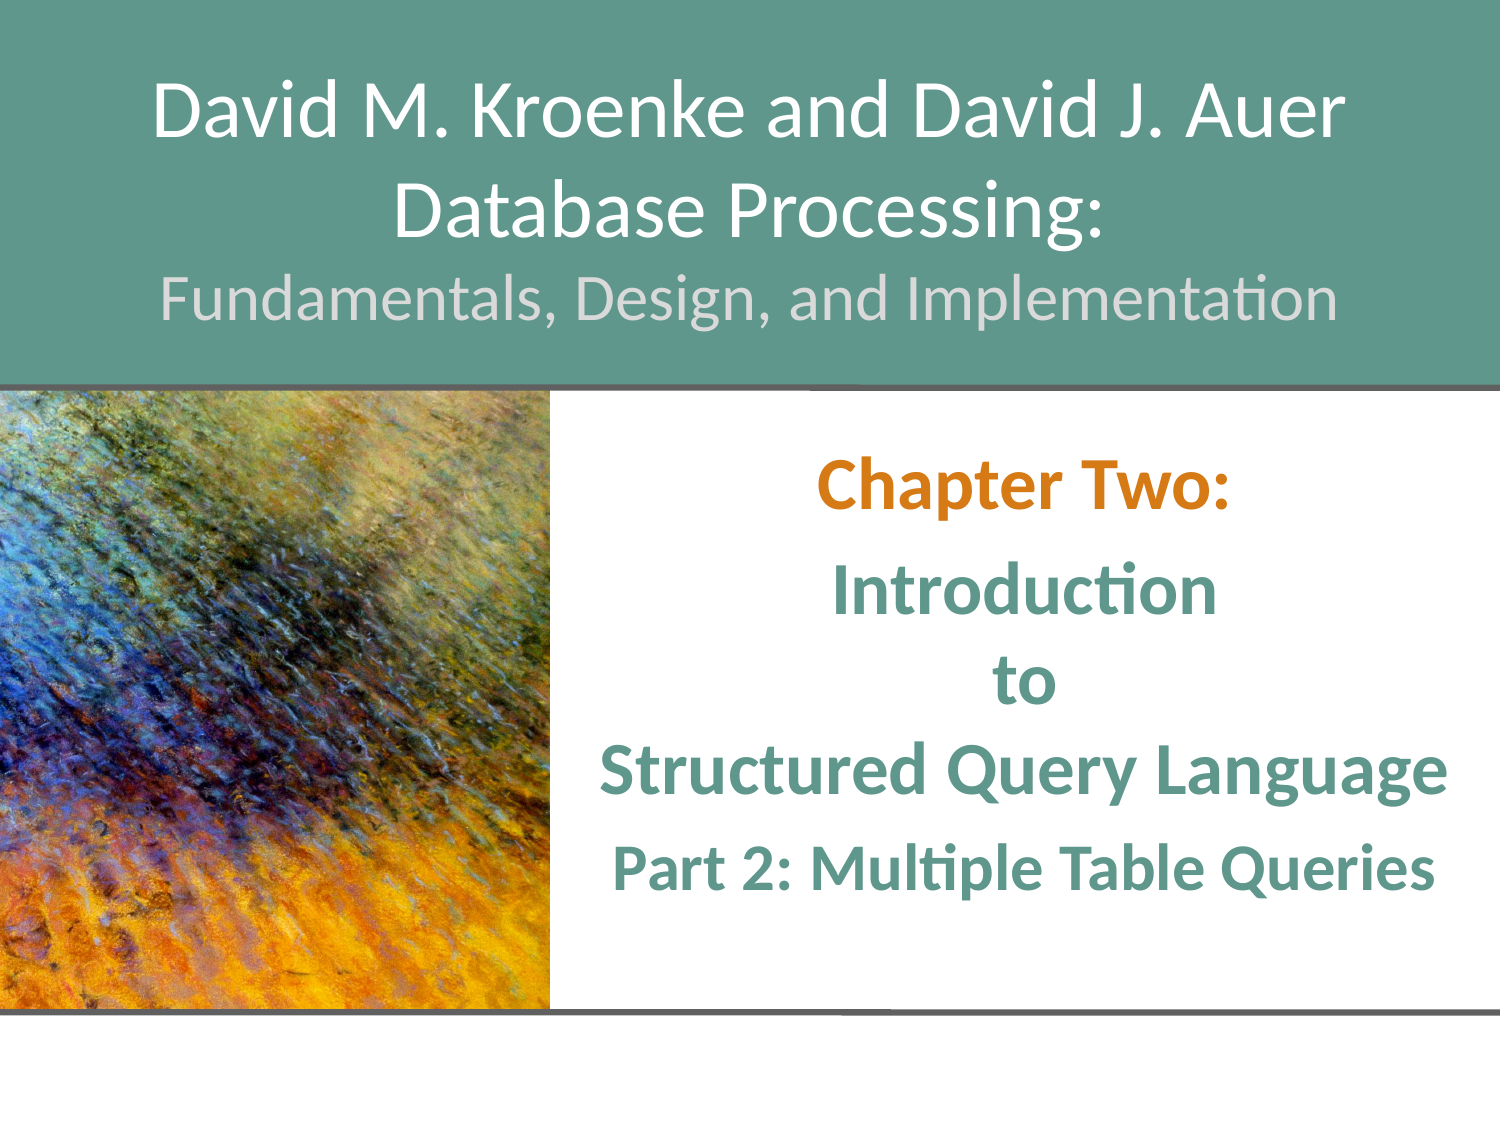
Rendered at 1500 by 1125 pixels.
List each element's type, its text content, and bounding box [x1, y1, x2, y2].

picture [0, 390, 551, 1011]
text_box [554, 397, 1388, 513]
text_box Chapter Two: Introduction to Structured Query Language Part 2: Multiple Table Queries [554, 394, 1500, 1009]
text_box [75, 249, 1388, 384]
title David M. Kroenke and David J. Auer Database Processing: Fundamentals, Design, and Implementation [0, 0, 1500, 384]
